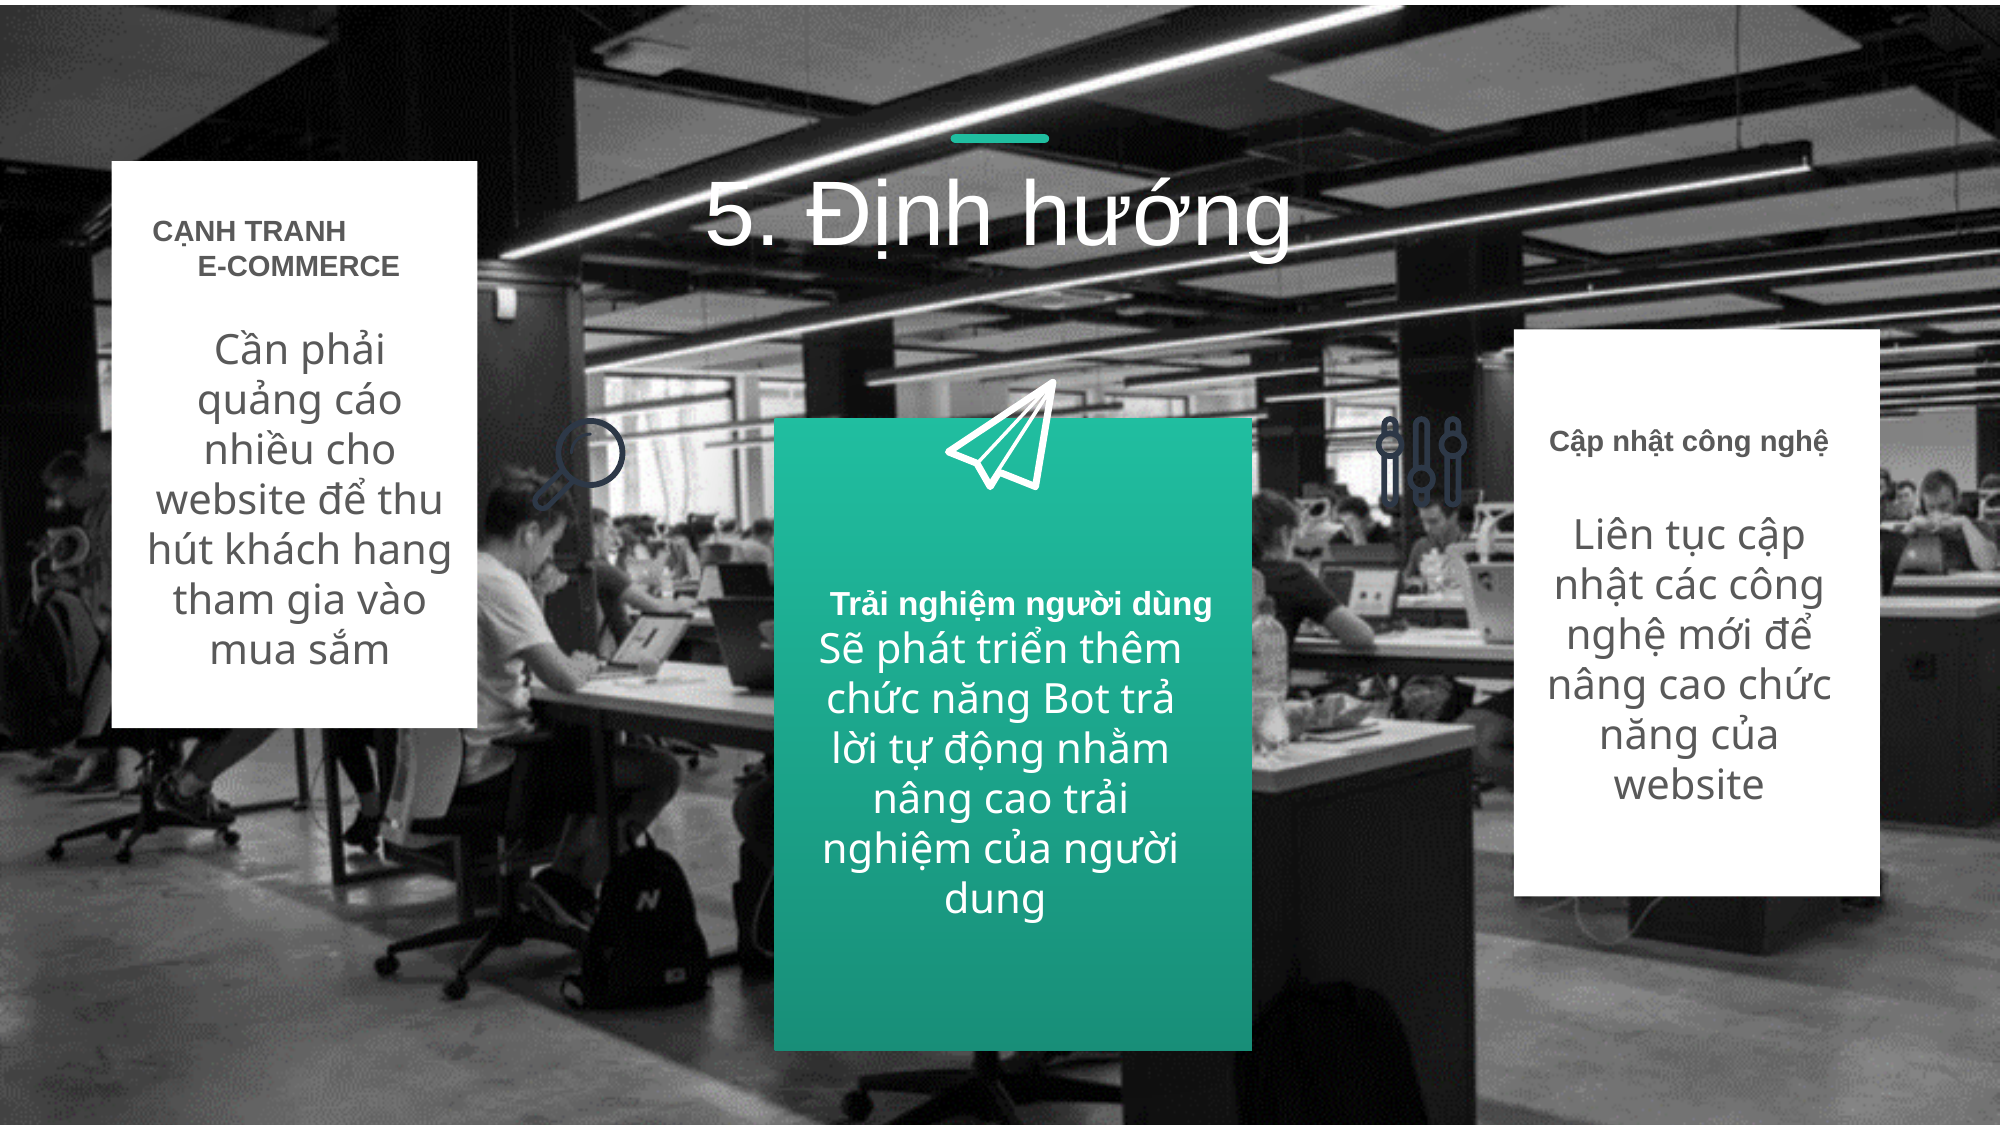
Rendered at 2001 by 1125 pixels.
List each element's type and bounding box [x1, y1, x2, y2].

text_box [532, 418, 626, 512]
text_box [1375, 416, 1468, 508]
picture [0, 5, 2000, 1125]
